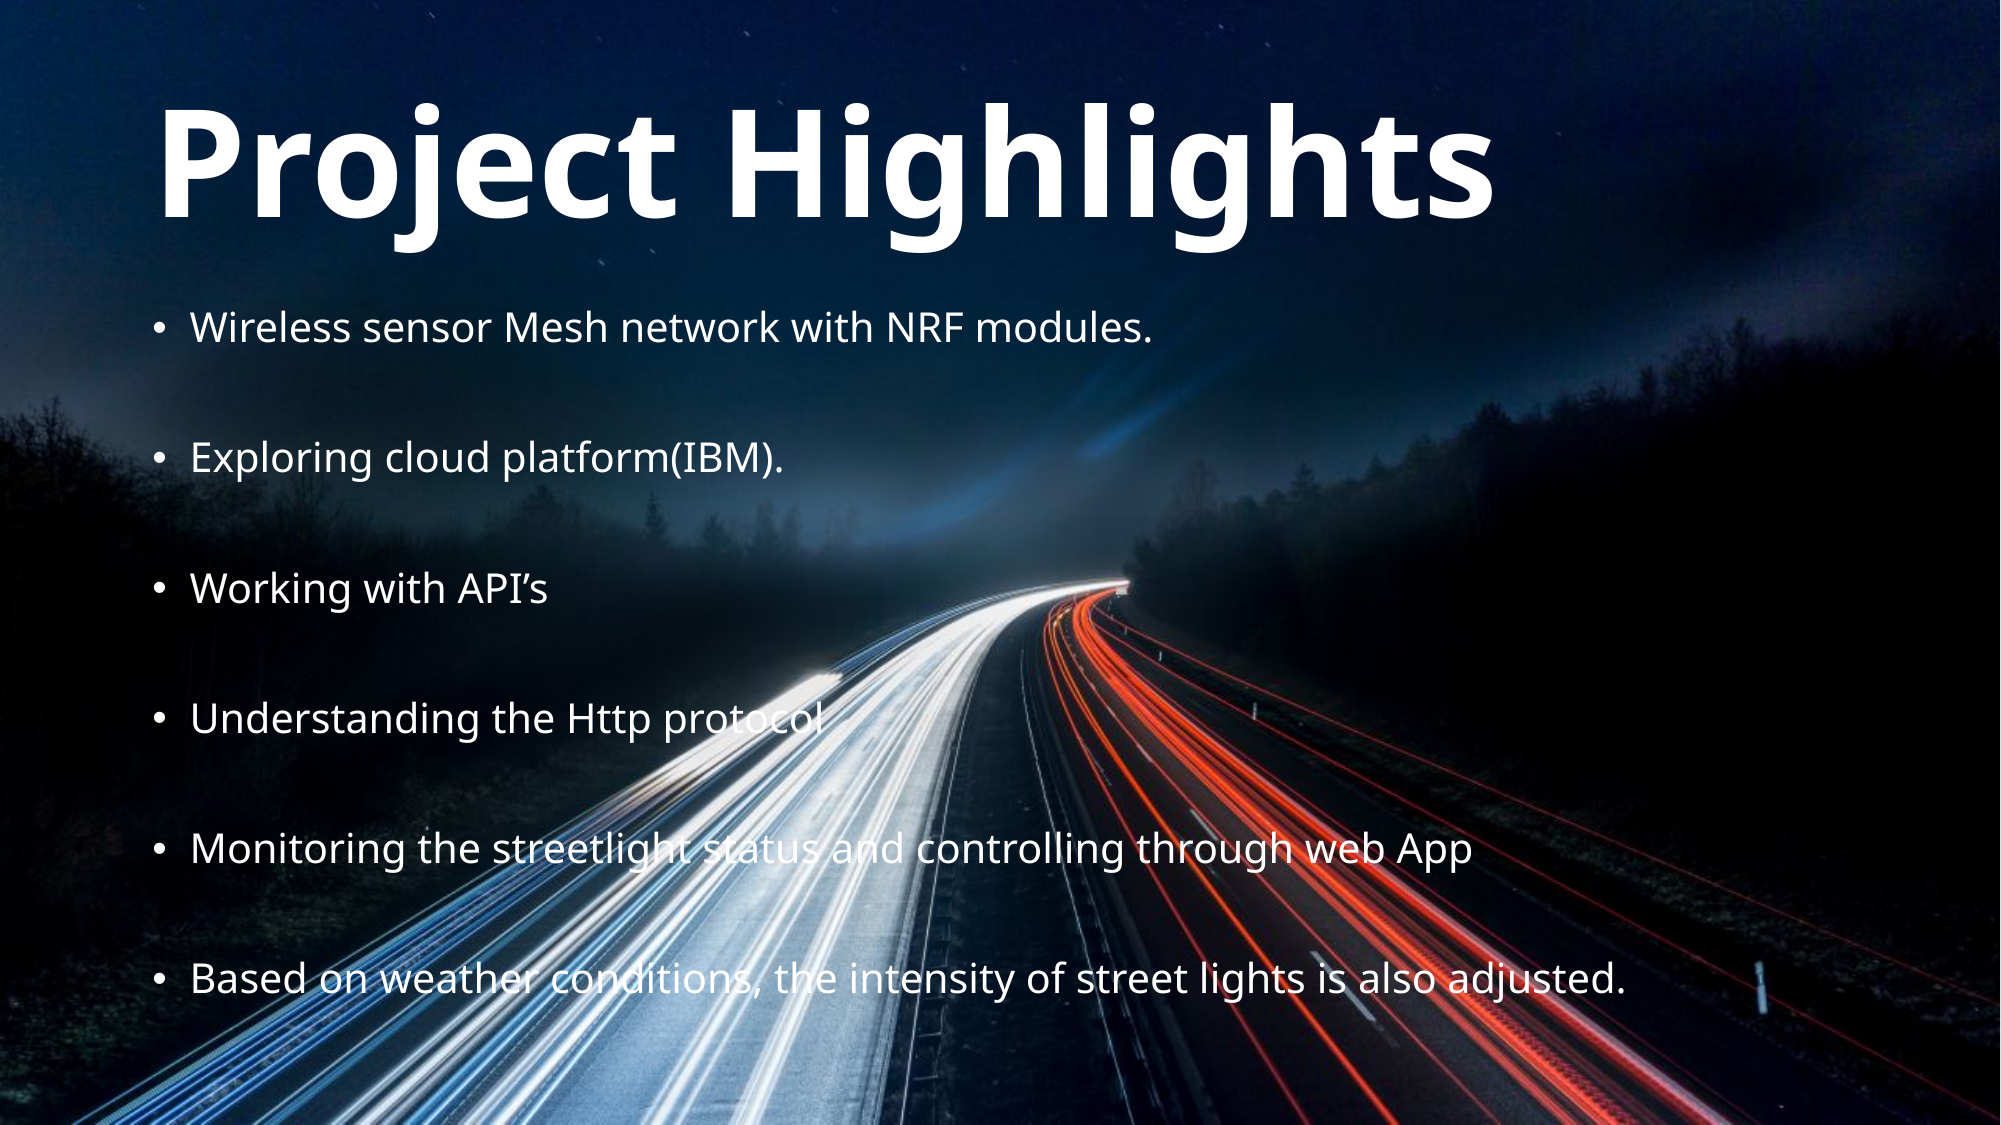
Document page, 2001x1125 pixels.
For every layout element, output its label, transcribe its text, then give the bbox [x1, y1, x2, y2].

picture [0, 0, 2001, 1125]
title Project Highlights [137, 59, 1863, 278]
list Wireless sensor Mesh network with NRF modules. Exploring cloud platform(IBM). Working with API’s Understanding the Http protocol Monitoring the streetlight status and controlling through web App Based on weather conditions, the intensity of street lights is also adjusted. [137, 299, 1863, 1014]
